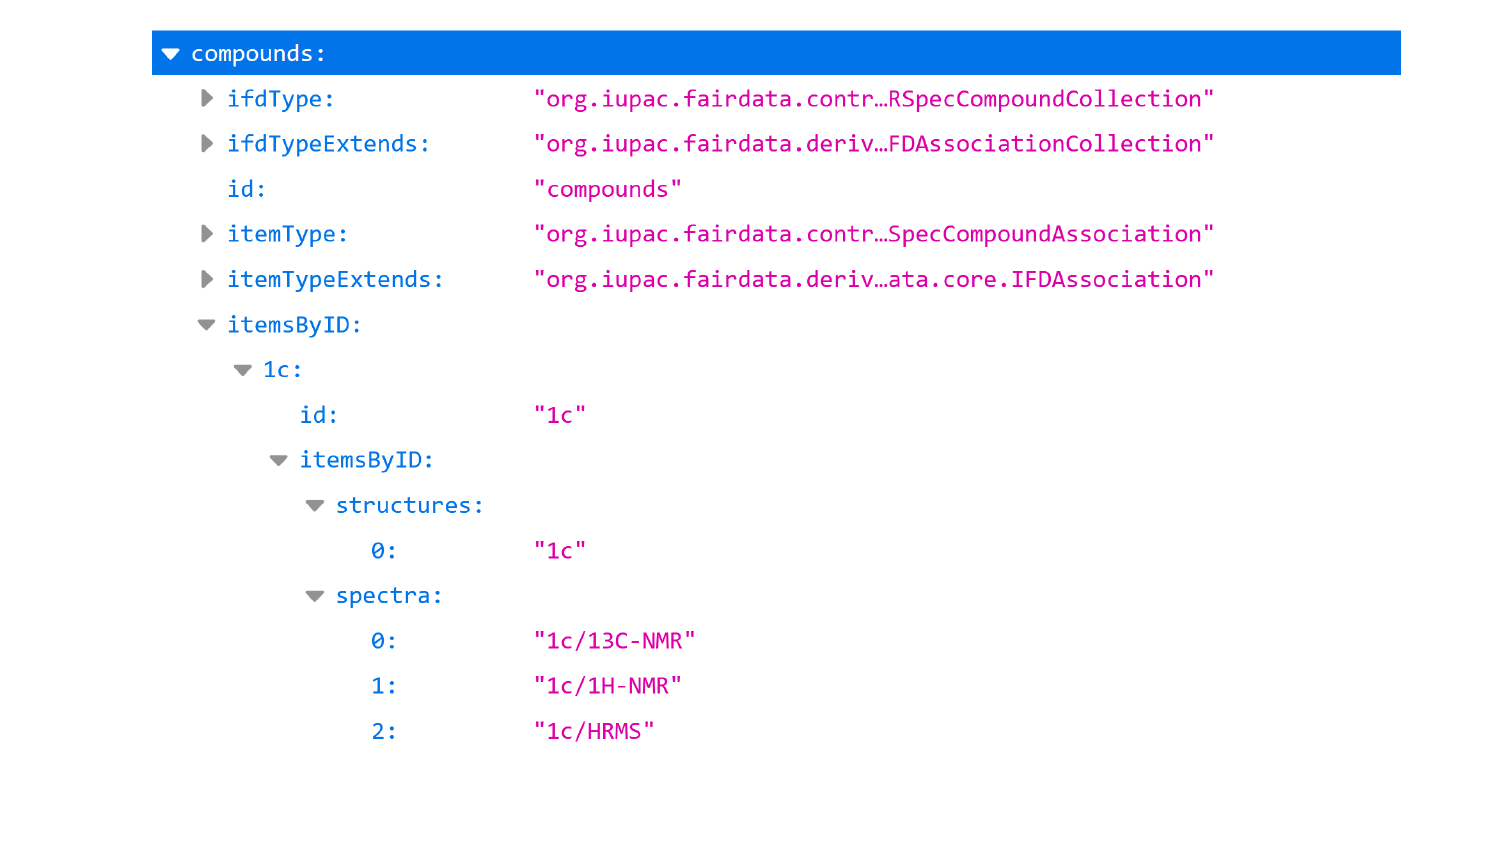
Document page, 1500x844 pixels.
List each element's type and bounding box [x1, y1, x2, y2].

picture [152, 26, 1402, 750]
